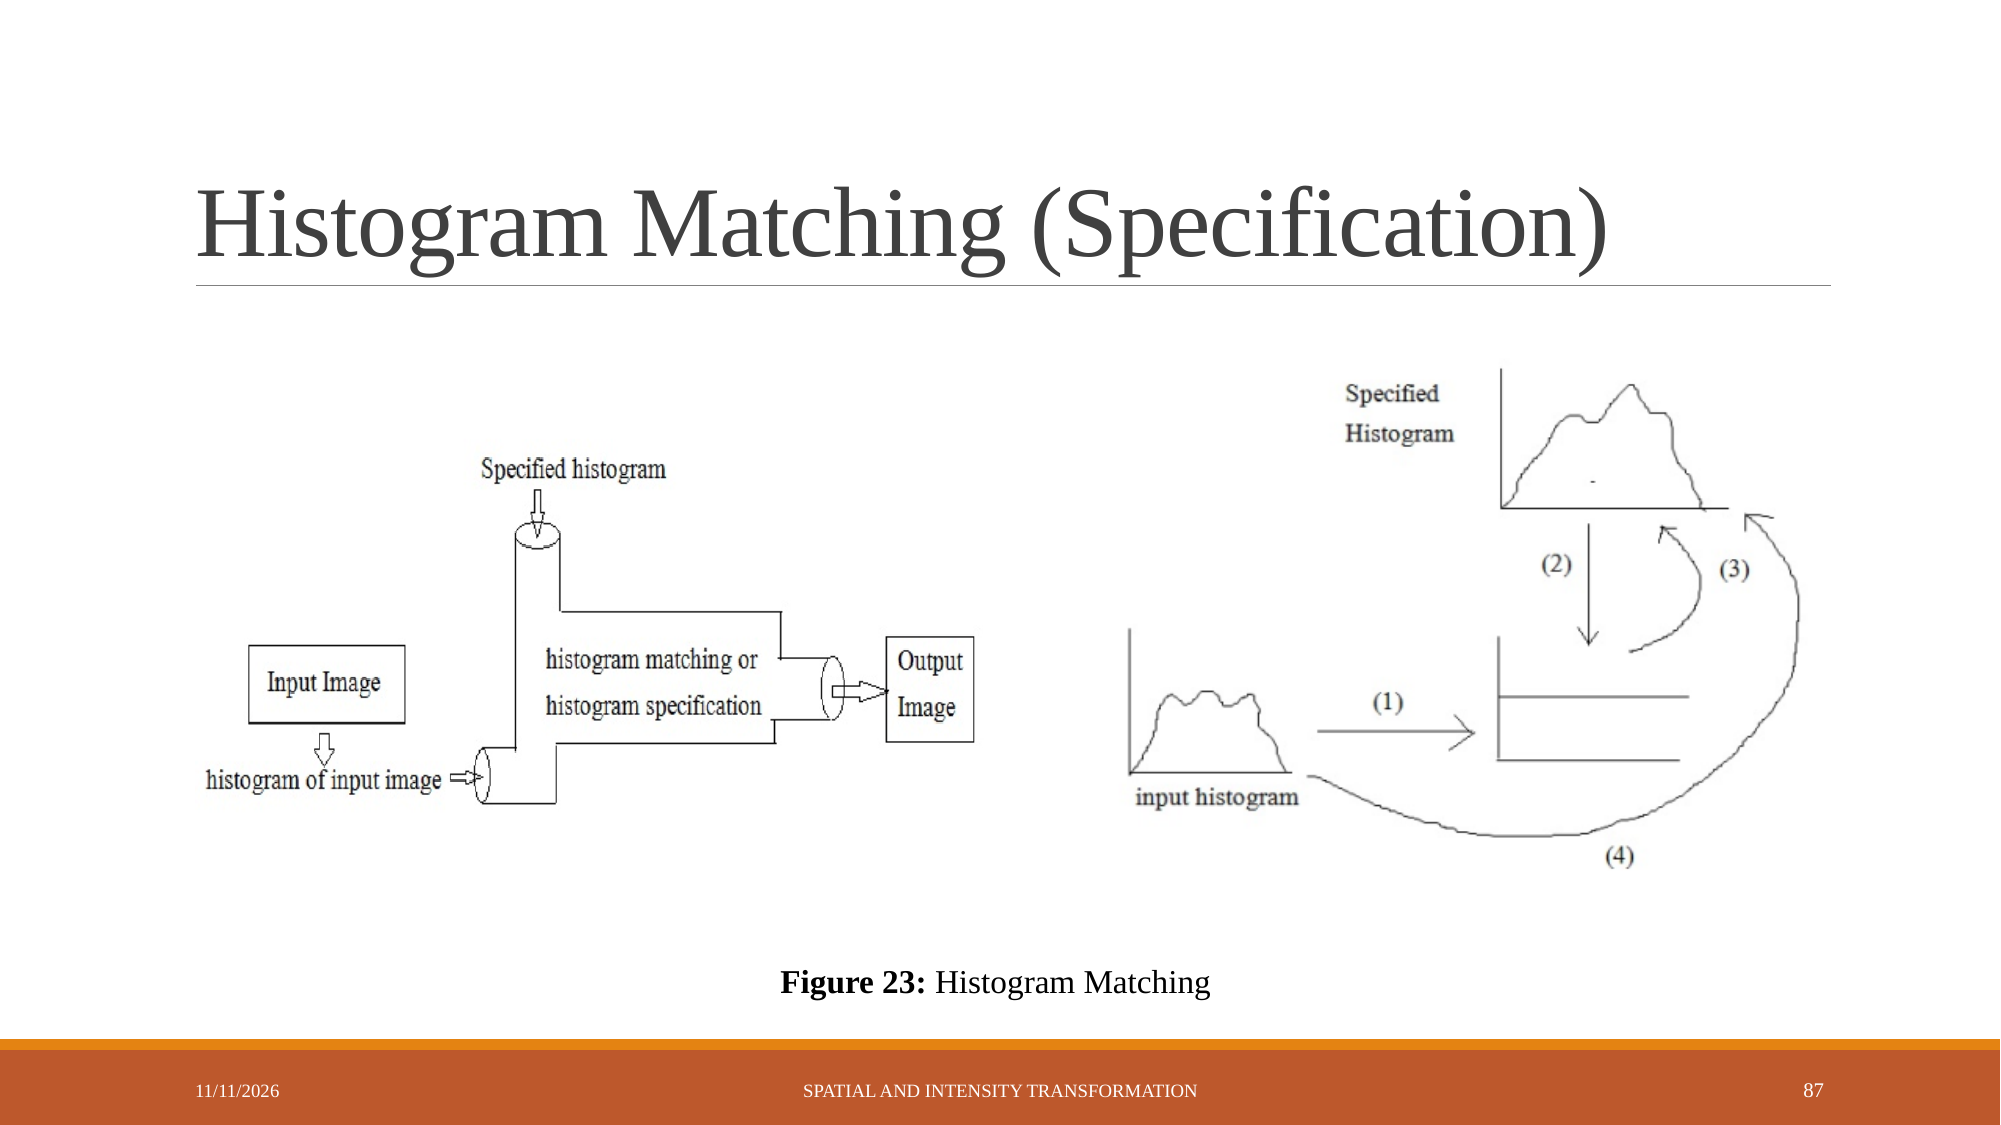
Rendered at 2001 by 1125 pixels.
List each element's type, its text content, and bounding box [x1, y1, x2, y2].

slide_number 87 [1624, 1059, 1840, 1120]
footer Spatial and Intensity Transformation [604, 1059, 1396, 1120]
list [179, 399, 995, 827]
title Histogram Matching (Specification) [179, 47, 1830, 285]
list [1038, 335, 1840, 917]
text_box Figure 23: Histogram Matching [765, 952, 1235, 1048]
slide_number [179, 1059, 586, 1120]
